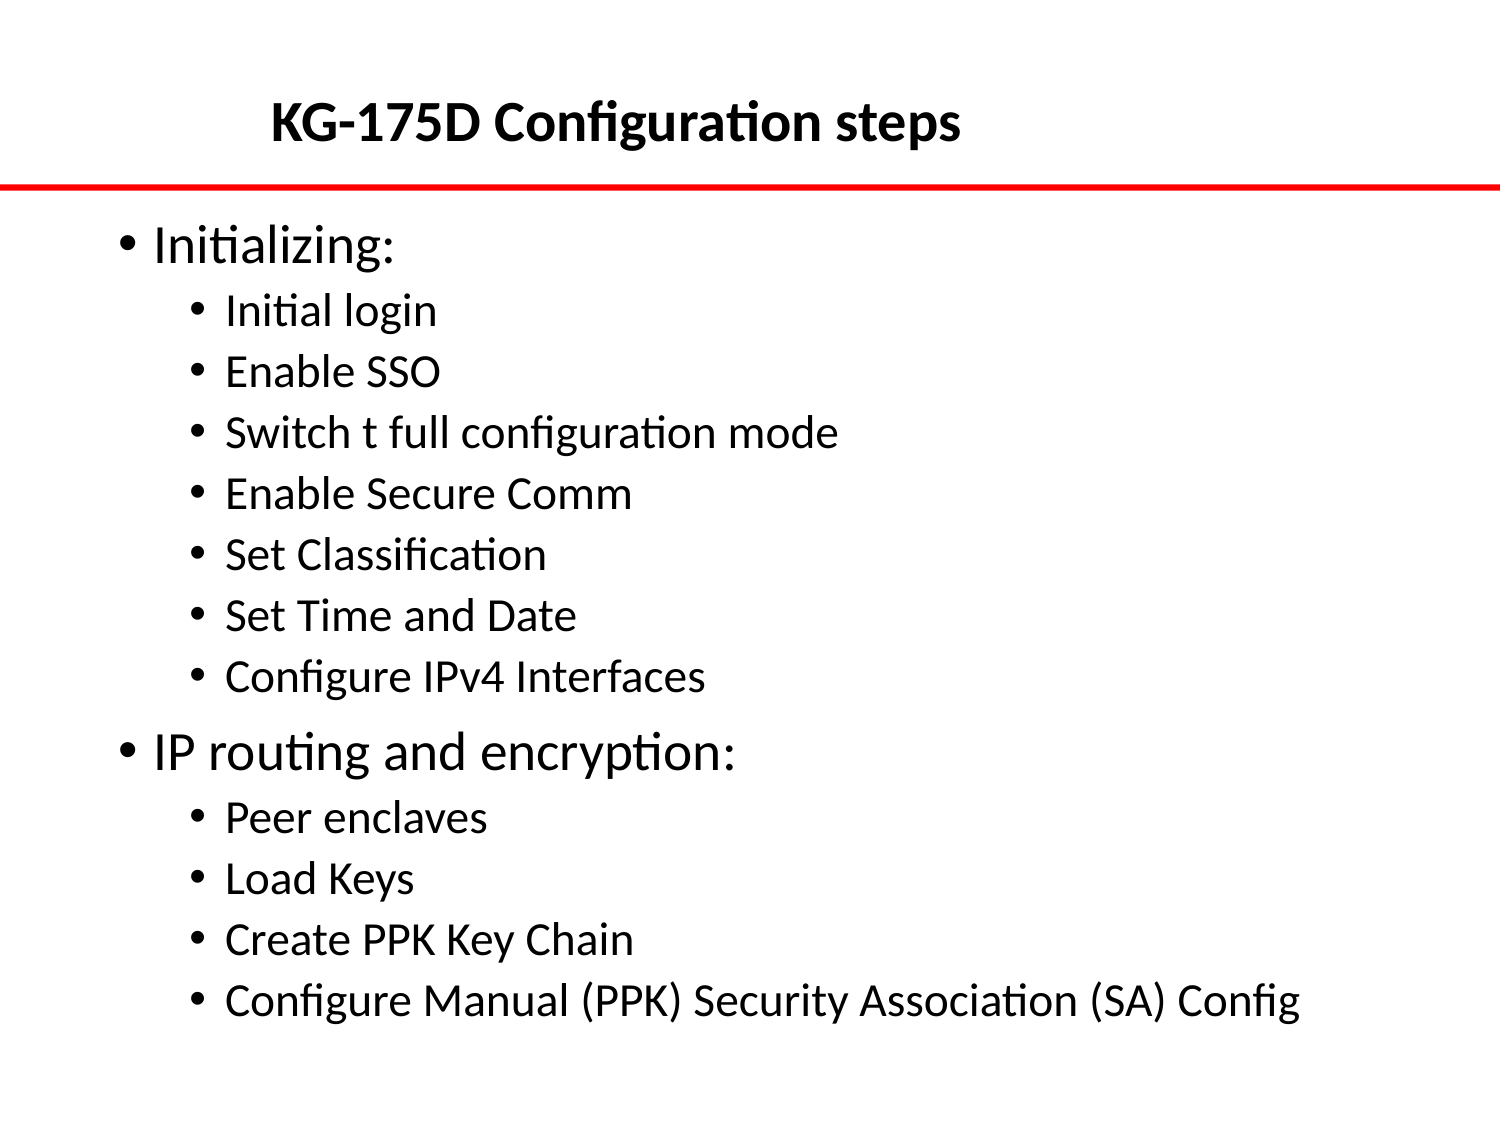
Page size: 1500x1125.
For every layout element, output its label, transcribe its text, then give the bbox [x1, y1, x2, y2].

title KG-175D Configuration steps [256, 59, 1397, 186]
list Initializing: Initial login Enable SSO Switch t full configuration mode Enable Secure Comm Set Classification Set Time and Date Configure IPv4 Interfaces IP routing and encryption: Peer enclaves Load Keys Create PPK Key Chain Configure Manual (PPK) Security Association (SA) Config [103, 208, 1397, 1036]
